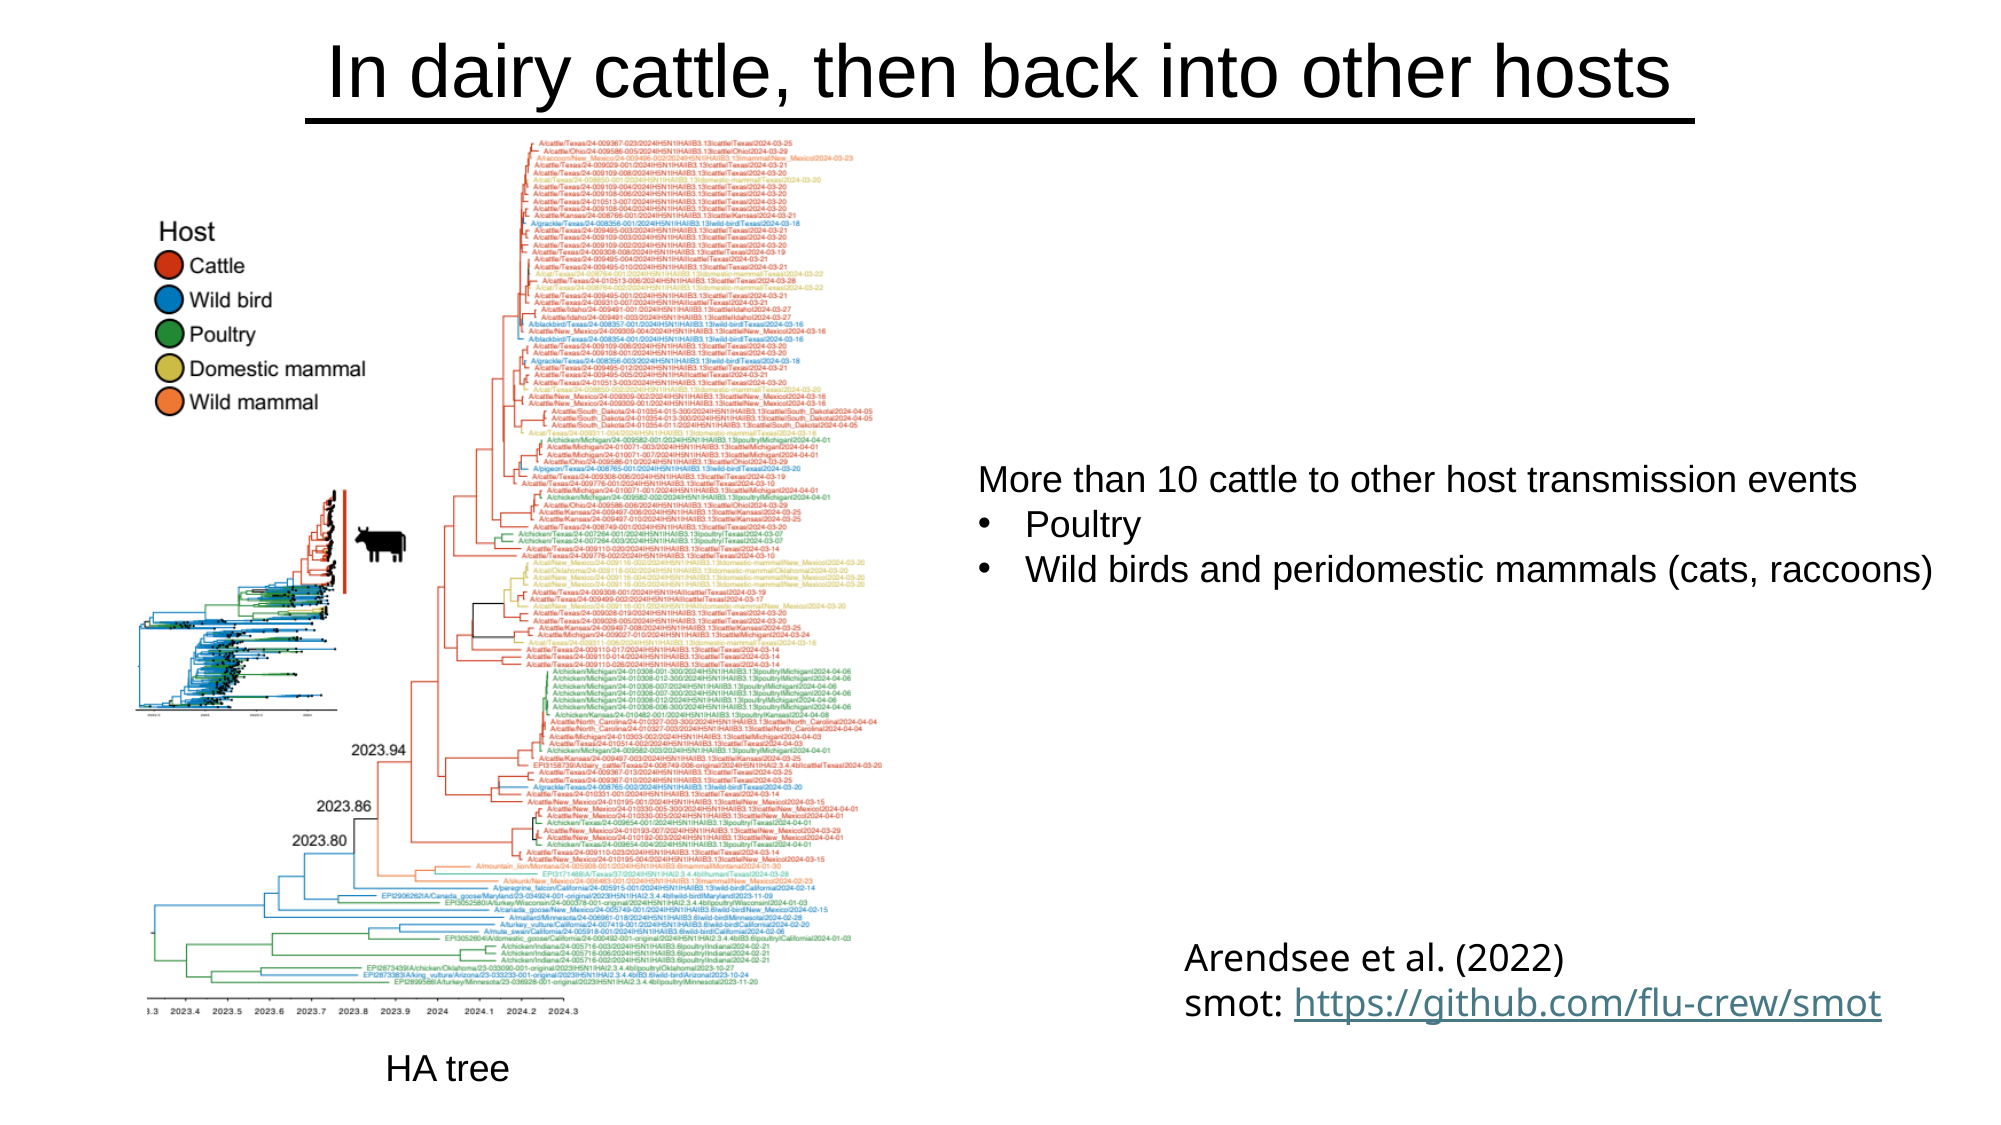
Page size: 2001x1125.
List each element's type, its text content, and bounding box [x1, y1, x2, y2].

text_box More than 10 cattle to other host transmission events Poultry Wild birds and peridomestic mammals (cats, raccoons) [963, 447, 1960, 598]
picture [115, 131, 889, 1026]
text_box In dairy cattle, then back into other hosts [311, 14, 1688, 118]
text_box HA tree [370, 1036, 526, 1096]
text_box Arendsee et al. (2022) smot: https://github.com/flu-crew/smot [1169, 926, 1907, 1038]
